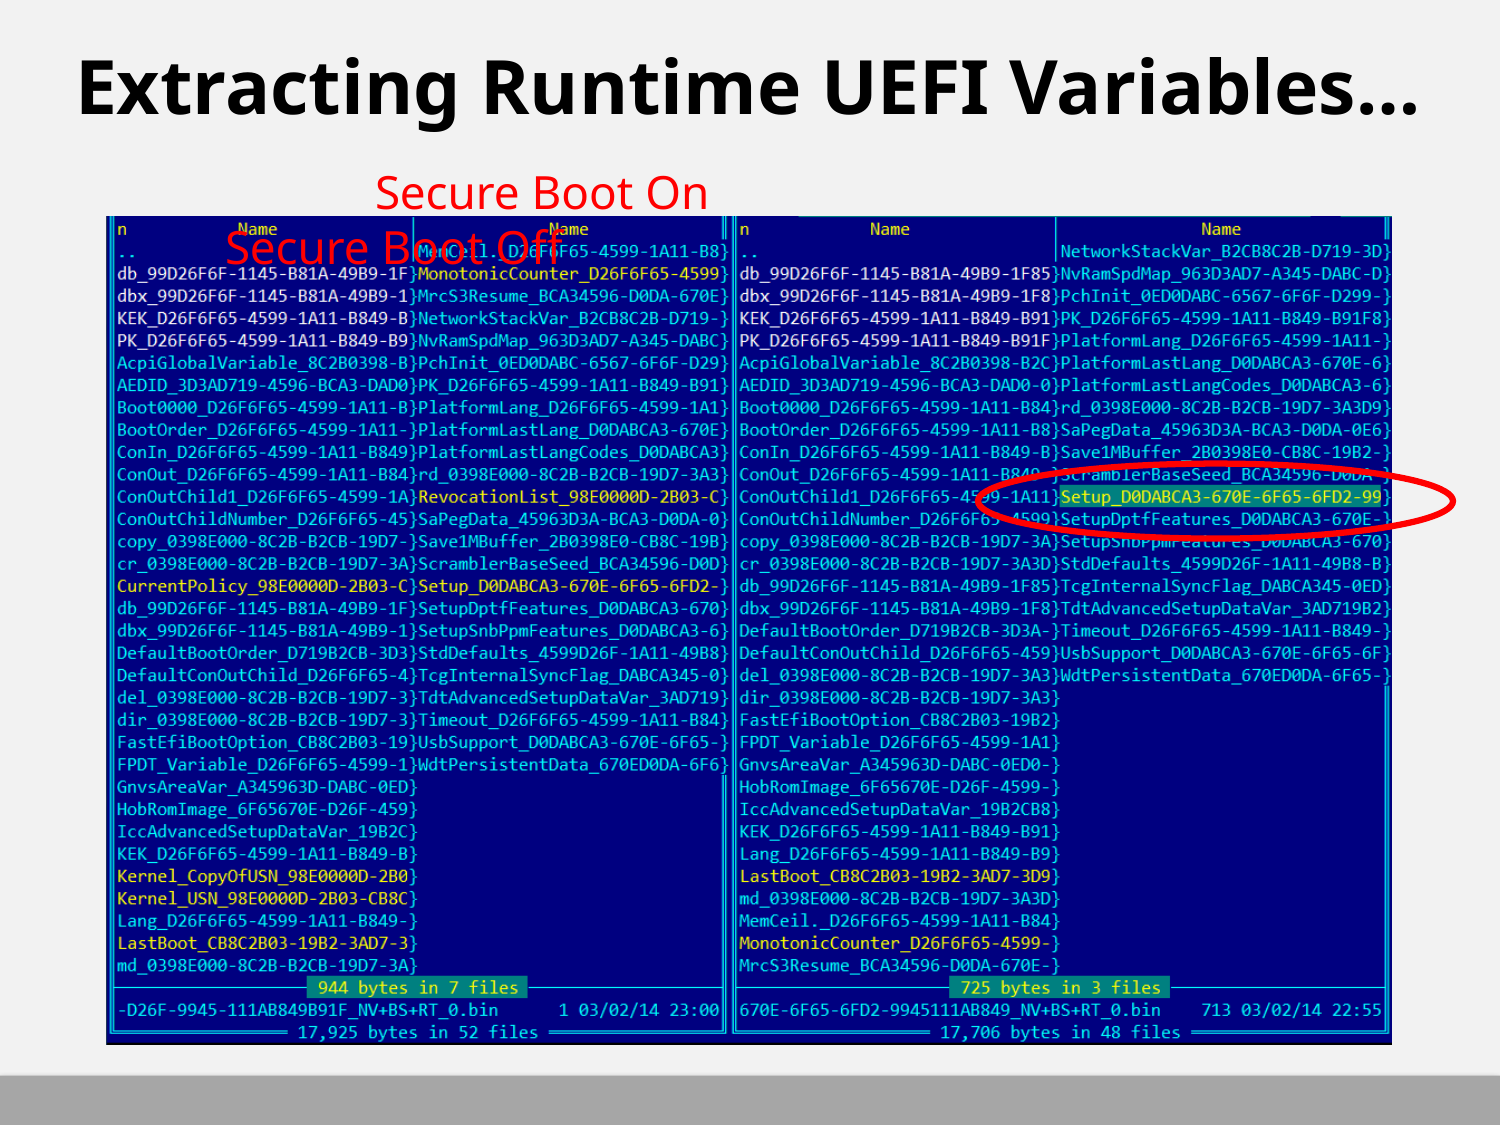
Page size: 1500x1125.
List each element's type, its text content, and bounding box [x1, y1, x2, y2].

text_box [1396, 474, 1456, 528]
list Secure Boot On Secure Boot Off [75, 131, 1425, 999]
title Extracting Runtime UEFI Variables… [75, 40, 1425, 131]
picture [106, 216, 1392, 1046]
